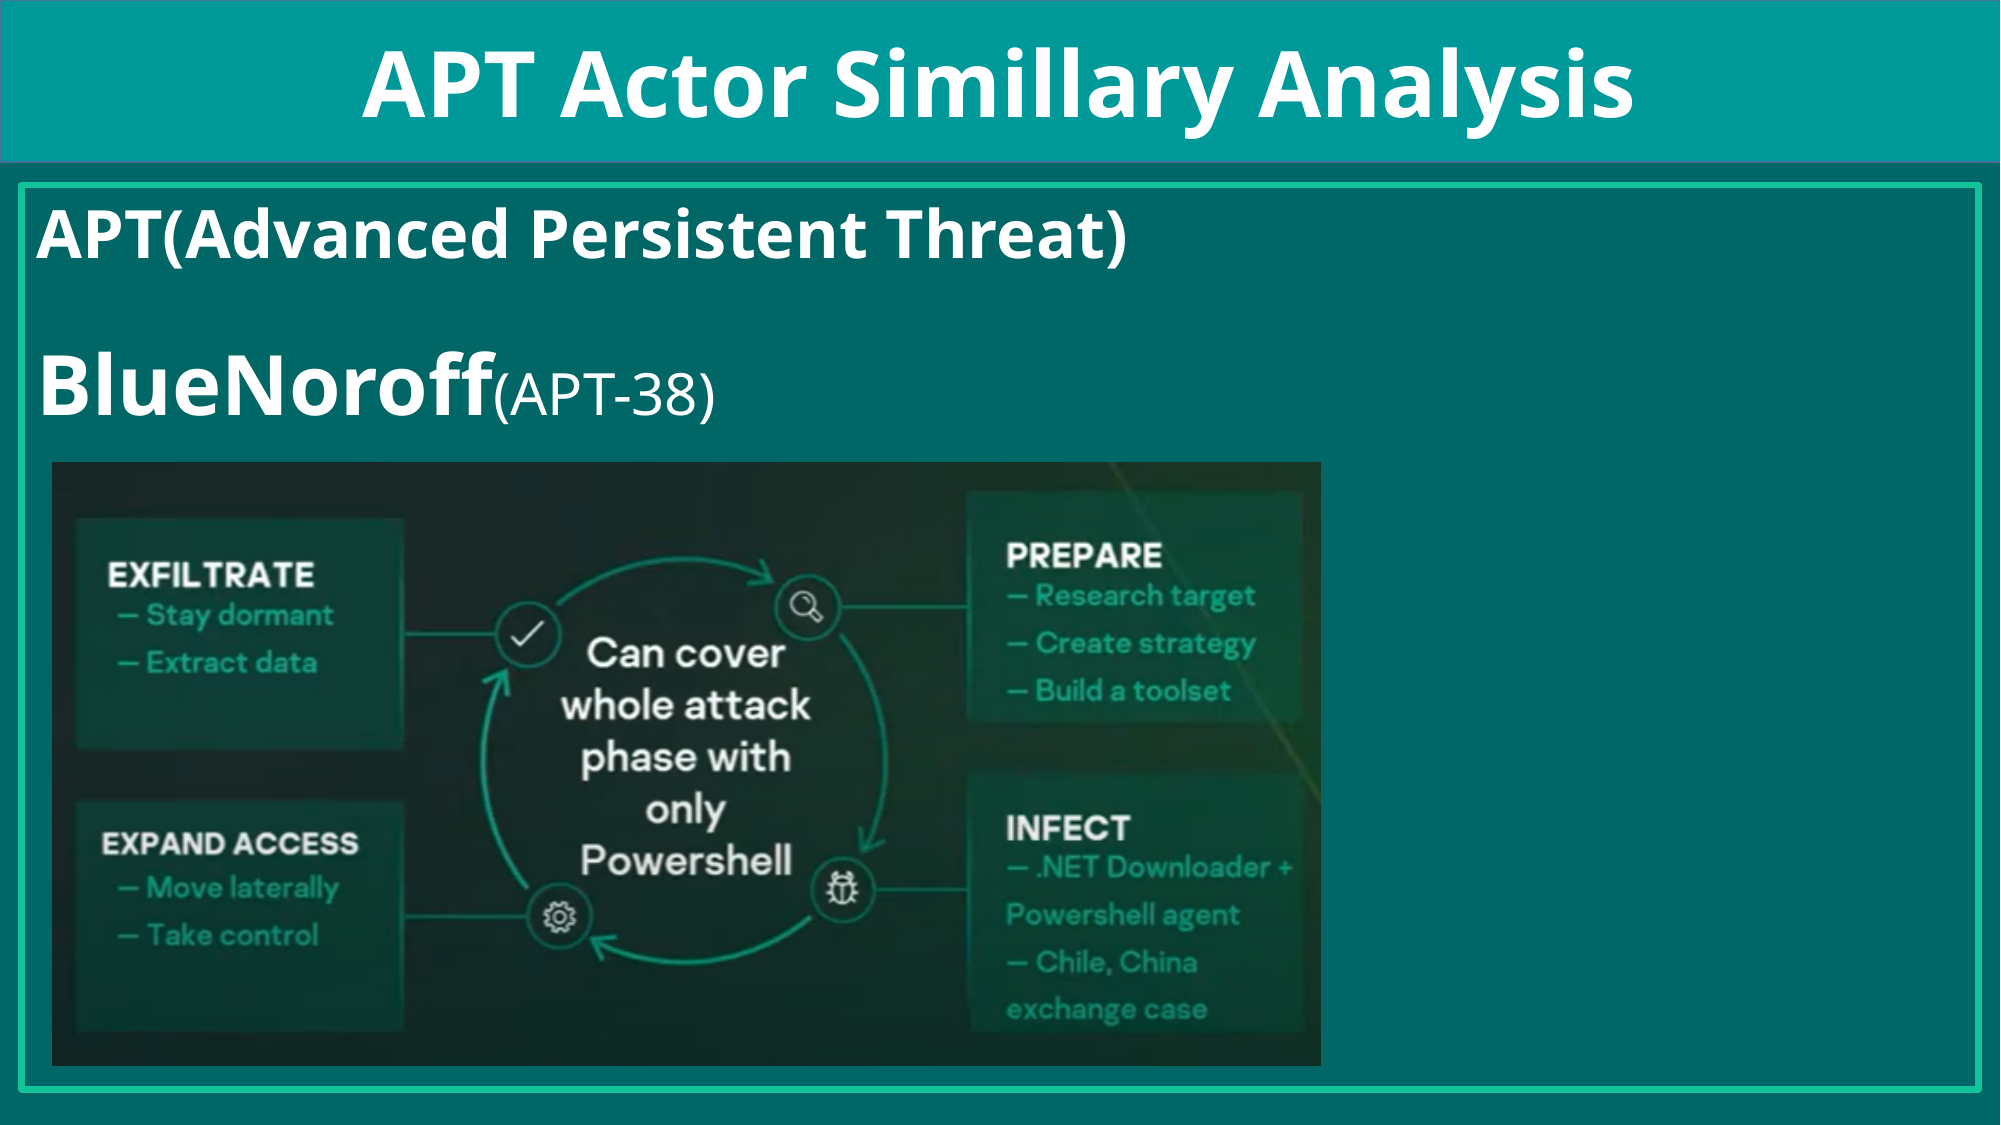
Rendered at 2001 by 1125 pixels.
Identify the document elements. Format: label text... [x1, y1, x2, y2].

text_box APT(Advanced Persistent Threat) BlueNoroff(APT-38) [21, 184, 1979, 1090]
text_box APT Actor Simillary Analysis [0, 0, 2000, 163]
picture [51, 462, 1321, 1066]
